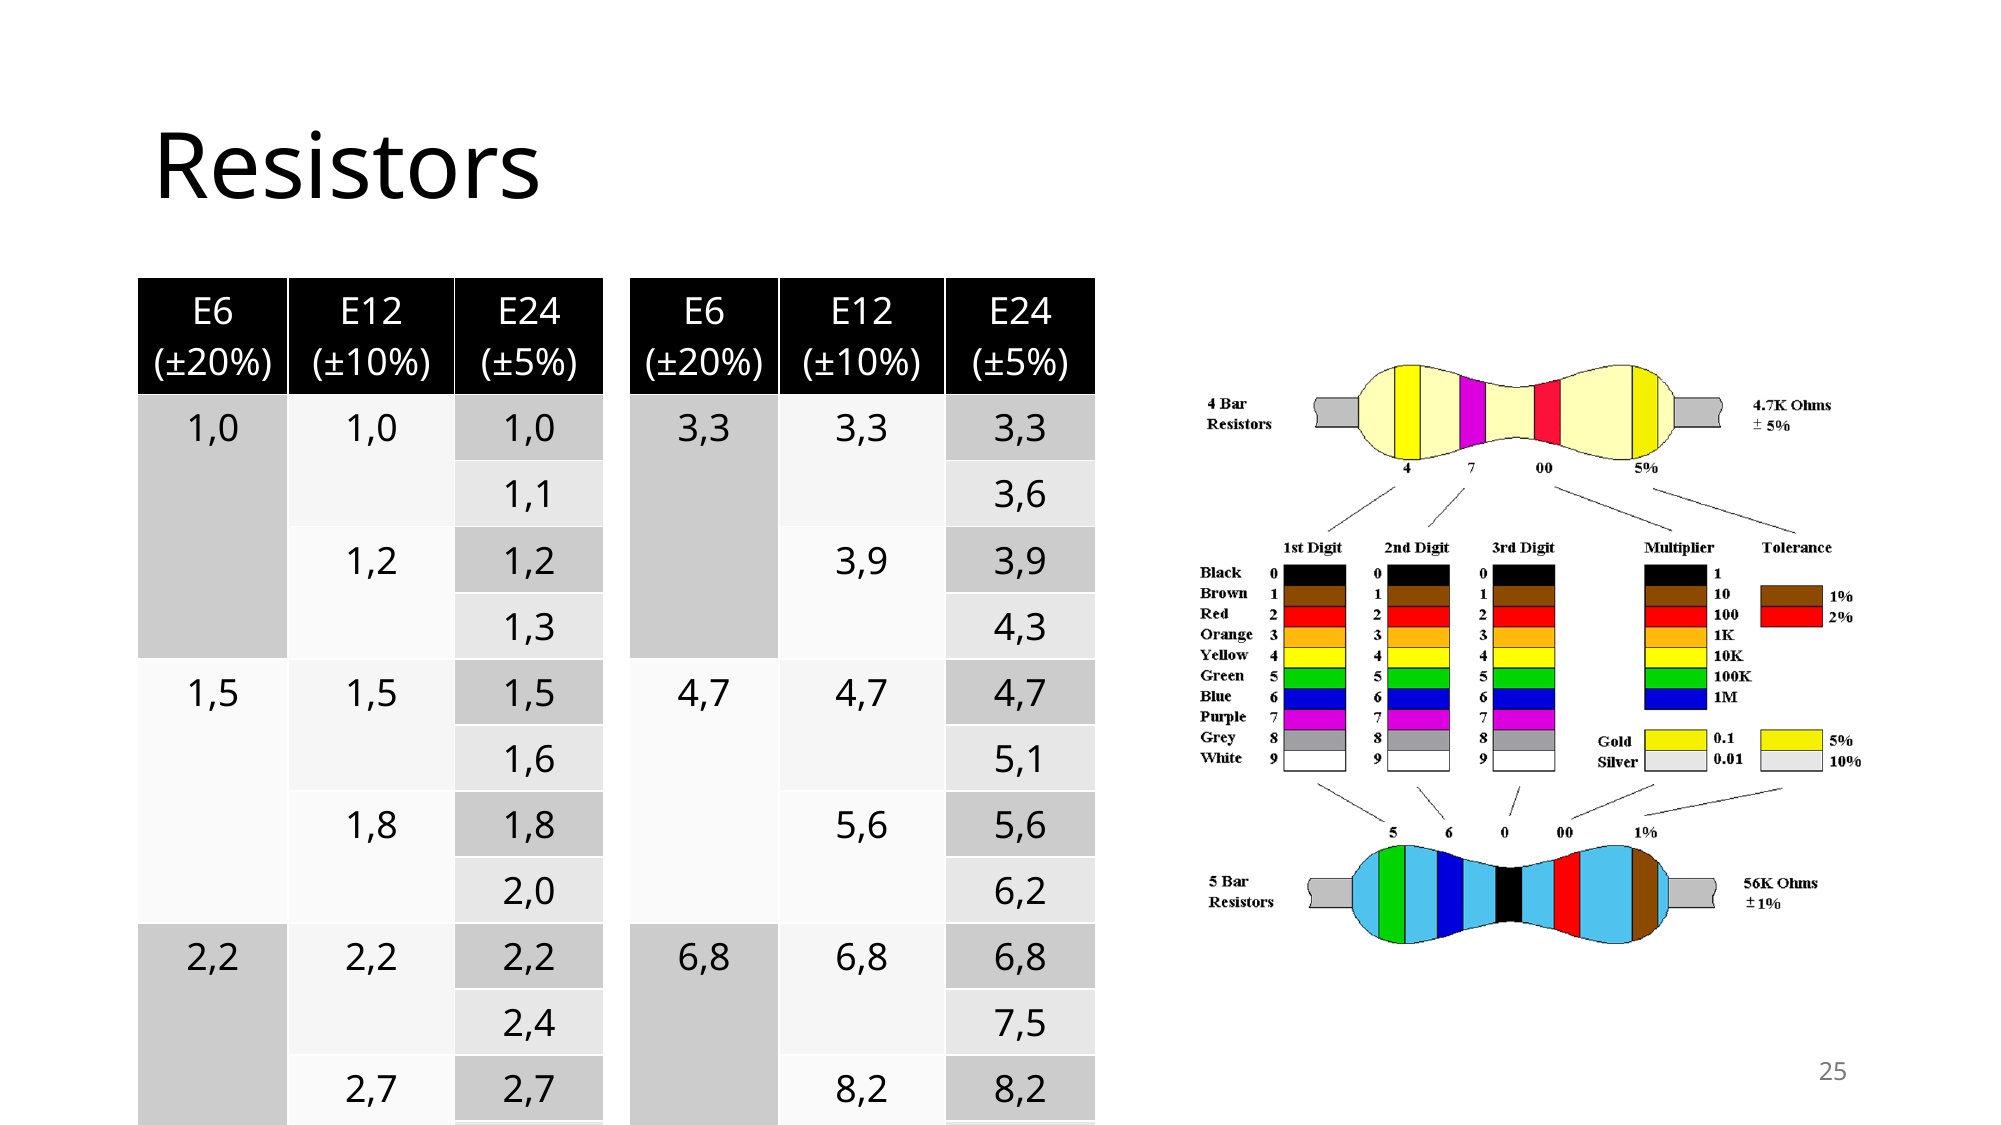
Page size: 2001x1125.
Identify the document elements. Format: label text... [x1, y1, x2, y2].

table_cell 1,8 [455, 792, 603, 856]
table_cell 1,5 [455, 660, 603, 724]
table_header E12 (±10%) [780, 278, 944, 394]
table_cell 1,3 [455, 594, 603, 658]
picture [1187, 355, 1863, 965]
table_cell 3,6 [946, 461, 1095, 526]
title Resistors [137, 59, 1863, 278]
table_header E12 (±10%) [289, 278, 454, 394]
table_cell 3,3 [630, 395, 778, 658]
table_cell 4,7 [946, 660, 1095, 724]
table_header E24 (±5%) [455, 278, 603, 394]
table_cell 8,2 [780, 1056, 944, 1125]
table_cell 3,9 [946, 527, 1095, 592]
table_cell 5,6 [780, 792, 944, 922]
table_cell 3,9 [780, 527, 944, 658]
table_cell 2,2 [455, 924, 603, 988]
table_cell 1,5 [289, 660, 454, 790]
table_cell 4,3 [946, 594, 1095, 658]
table_cell 1,1 [455, 461, 603, 526]
table_cell 3,3 [946, 395, 1095, 460]
table_cell 8,2 [946, 1056, 1095, 1120]
table_cell 1,0 [455, 395, 603, 460]
table_header E6 (±20%) [630, 278, 778, 394]
table_cell 4,7 [630, 660, 778, 922]
table_cell 1,2 [289, 527, 454, 658]
table_cell 1,6 [455, 726, 603, 790]
table_cell 2,7 [289, 1056, 454, 1125]
table_cell 1,2 [455, 527, 603, 592]
table_cell 6,8 [780, 924, 944, 1054]
table_cell 2,2 [289, 924, 454, 1054]
table_cell 4,7 [780, 660, 944, 790]
table_cell 7,5 [946, 990, 1095, 1054]
table_cell 6,8 [630, 924, 778, 1125]
table_cell 5,1 [946, 726, 1095, 790]
slide_number 25 [1412, 1042, 1863, 1103]
table_cell 6,8 [946, 924, 1095, 988]
table_cell 5,6 [946, 792, 1095, 856]
table_cell 2,7 [455, 1056, 603, 1120]
table_cell 1,5 [138, 660, 287, 922]
table_cell 1,8 [289, 792, 454, 922]
table_cell 3,3 [780, 395, 944, 526]
table_header E6 (±20%) [138, 278, 287, 394]
table_cell 2,0 [455, 858, 603, 922]
table_cell 1,0 [138, 395, 287, 658]
table_cell 1,0 [289, 395, 454, 526]
table_cell 2,2 [138, 924, 287, 1125]
table_cell 6,2 [946, 858, 1095, 922]
table_cell 2,4 [455, 990, 603, 1054]
table_header E24 (±5%) [946, 278, 1095, 394]
